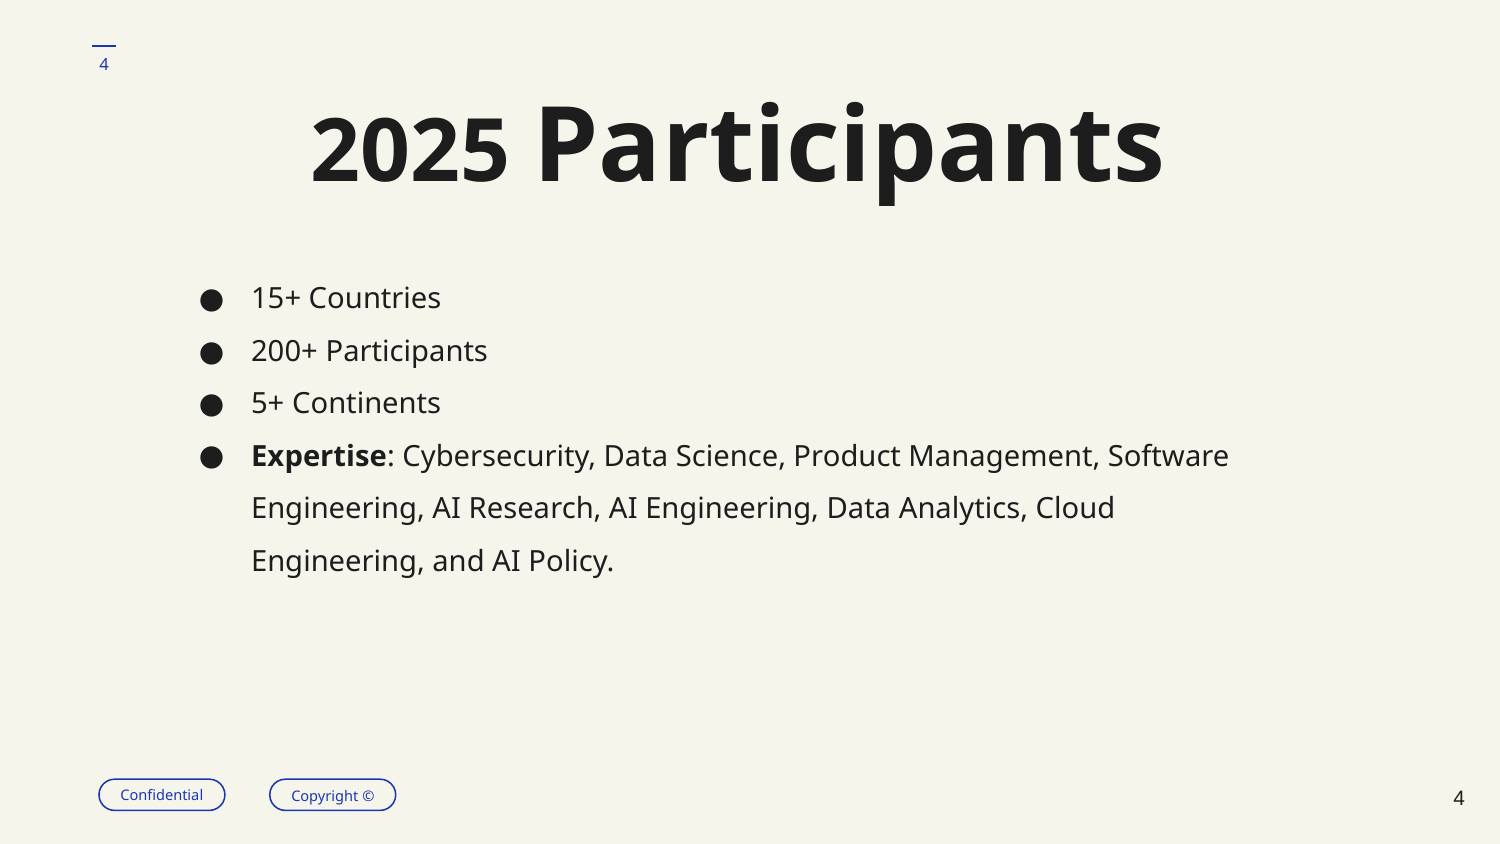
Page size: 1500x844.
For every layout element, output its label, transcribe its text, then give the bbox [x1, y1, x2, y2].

title 2025 Participants [247, 82, 1229, 220]
list 15+ Countries 200+ Participants 5+ Continents Expertise: Cybersecurity, Data Science, Product Management, Software Engineering, AI Research, AI Engineering, Data Analytics, Cloud Engineering, and AI Policy. [160, 247, 1308, 698]
slide_number ‹#› [69, 33, 140, 98]
slide_number ‹#› [1389, 764, 1480, 830]
